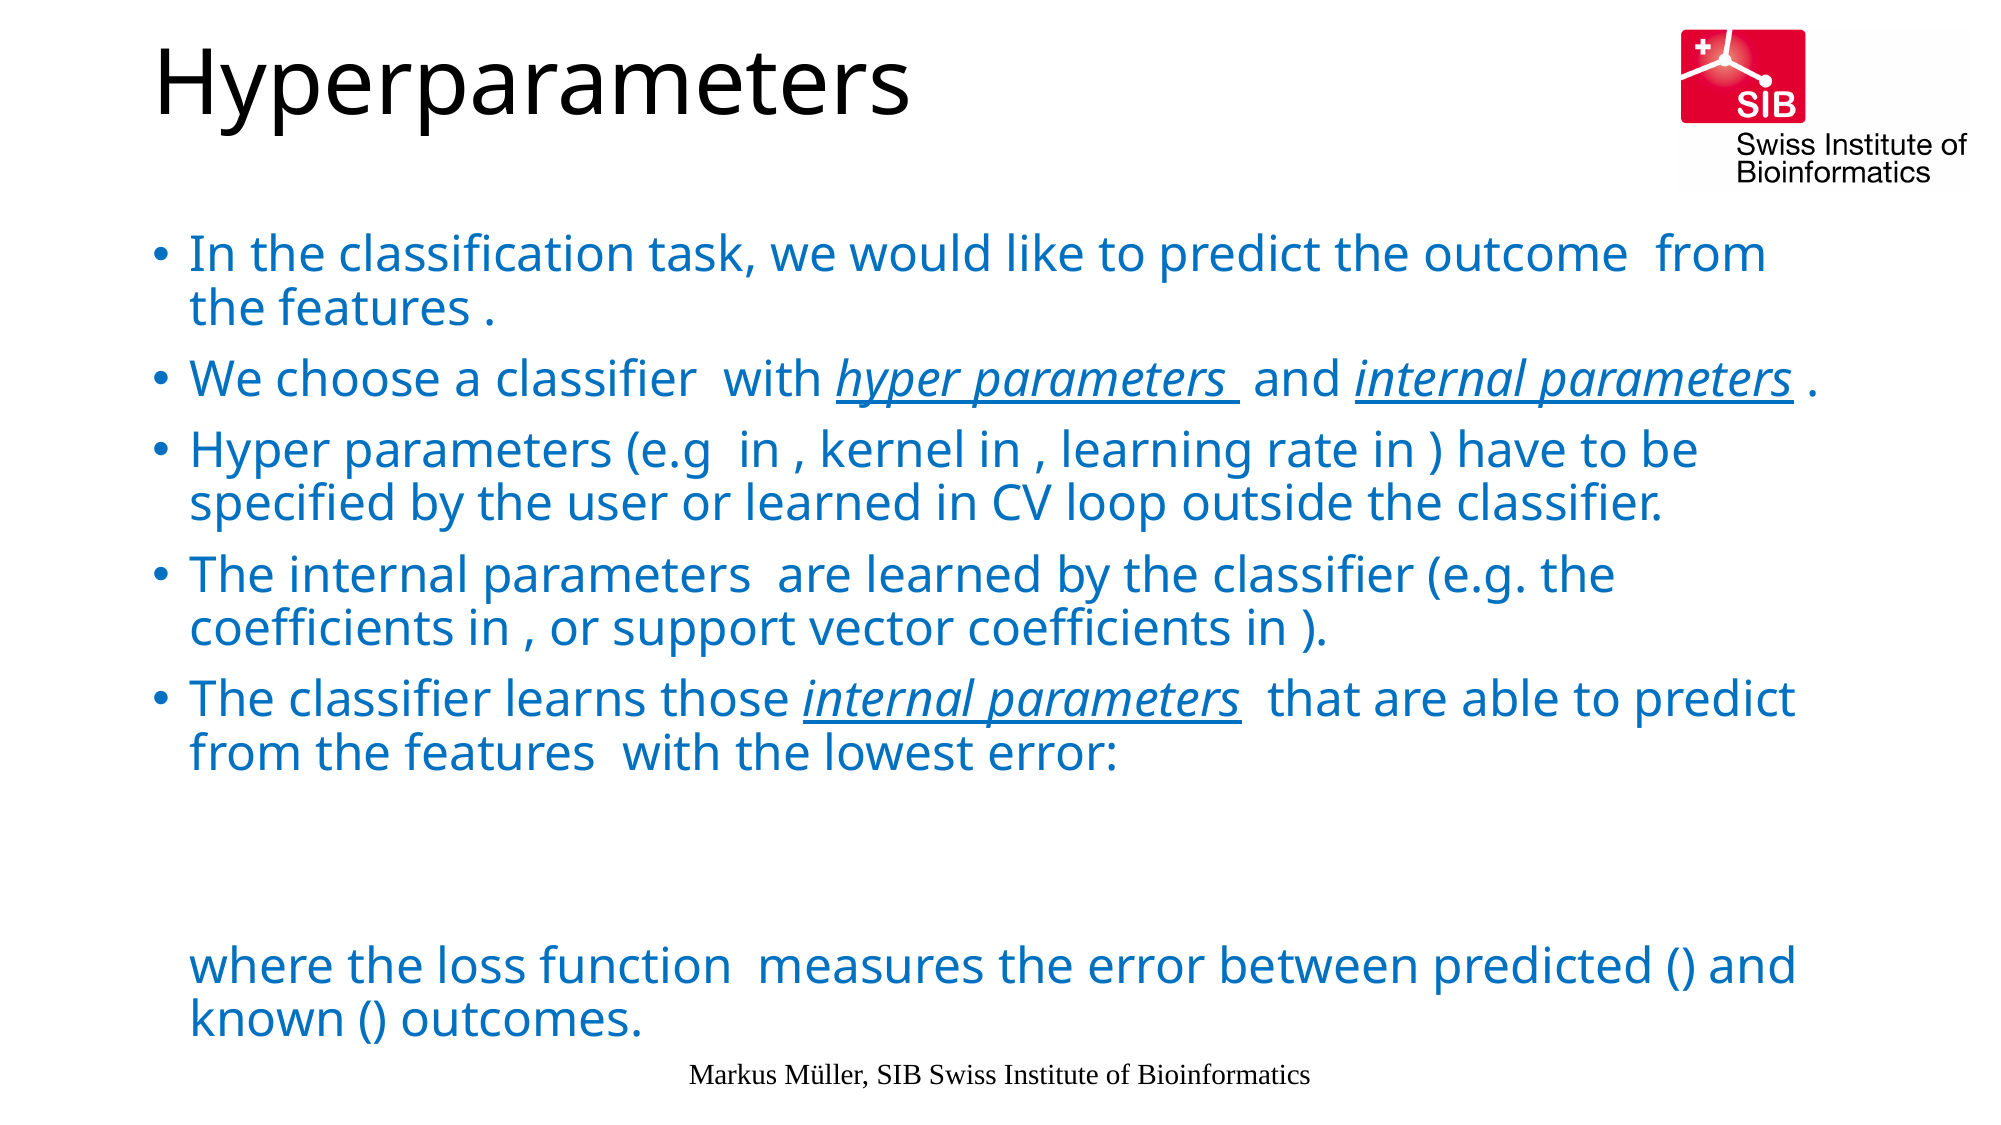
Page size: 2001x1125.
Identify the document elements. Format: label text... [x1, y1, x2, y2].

footer Markus Müller, SIB Swiss Institute of Bioinformatics [662, 1042, 1338, 1103]
picture [1677, 27, 1974, 193]
title Hyperparameters [137, 0, 1863, 172]
